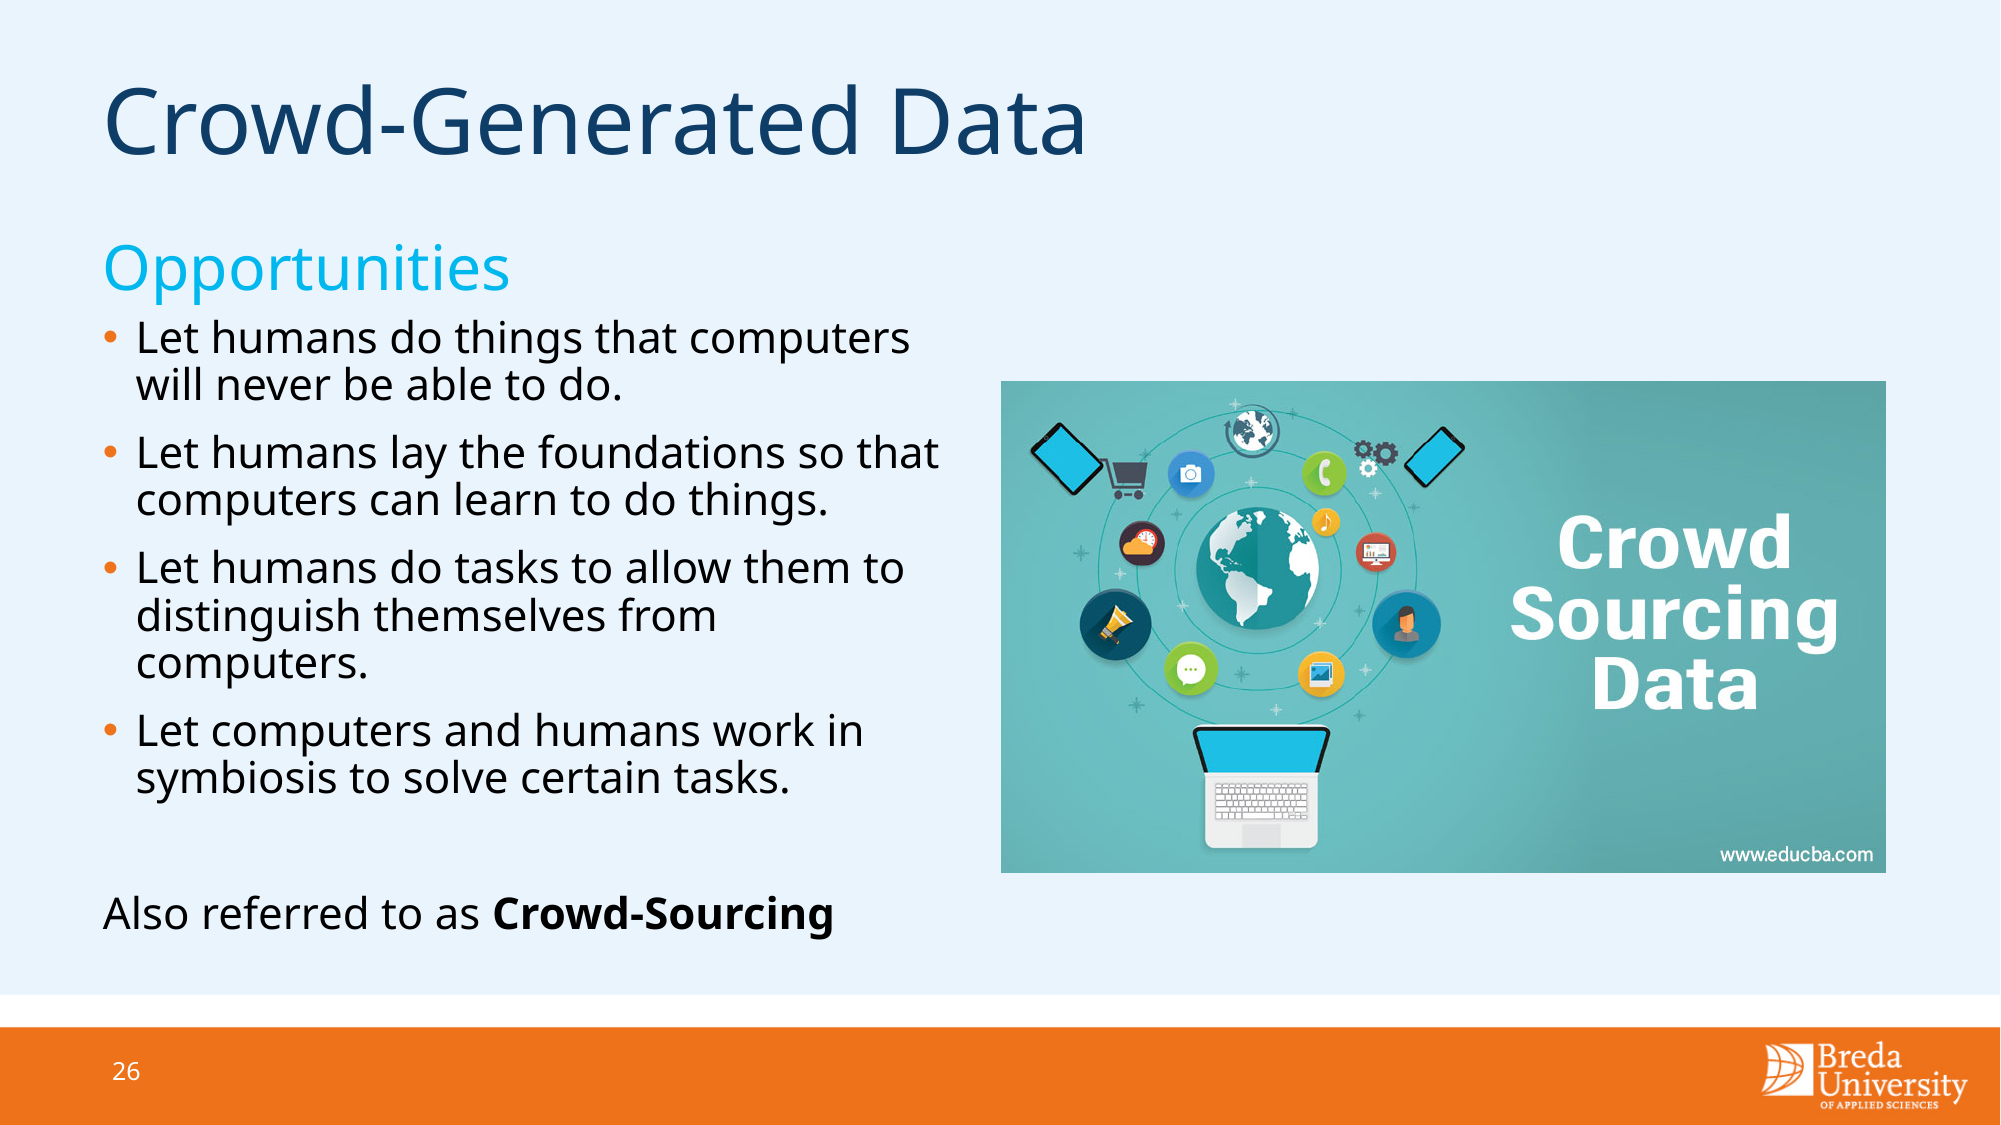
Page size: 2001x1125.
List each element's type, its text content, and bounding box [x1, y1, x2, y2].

title Crowd-Generated Data [88, 67, 1917, 210]
slide_number 26 [97, 1042, 198, 1103]
list Opportunities [88, 229, 1917, 307]
picture [0, 0, 2001, 1125]
list Let humans do things that computers will never be able to do. Let humans lay the foundations so that computers can learn to do things. Let humans do tasks to allow them to distinguish themselves from computers. Let computers and humans work in symbiosis to solve certain tasks. Also referred to as Crowd-Sourcing [88, 308, 973, 946]
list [1001, 381, 1886, 873]
